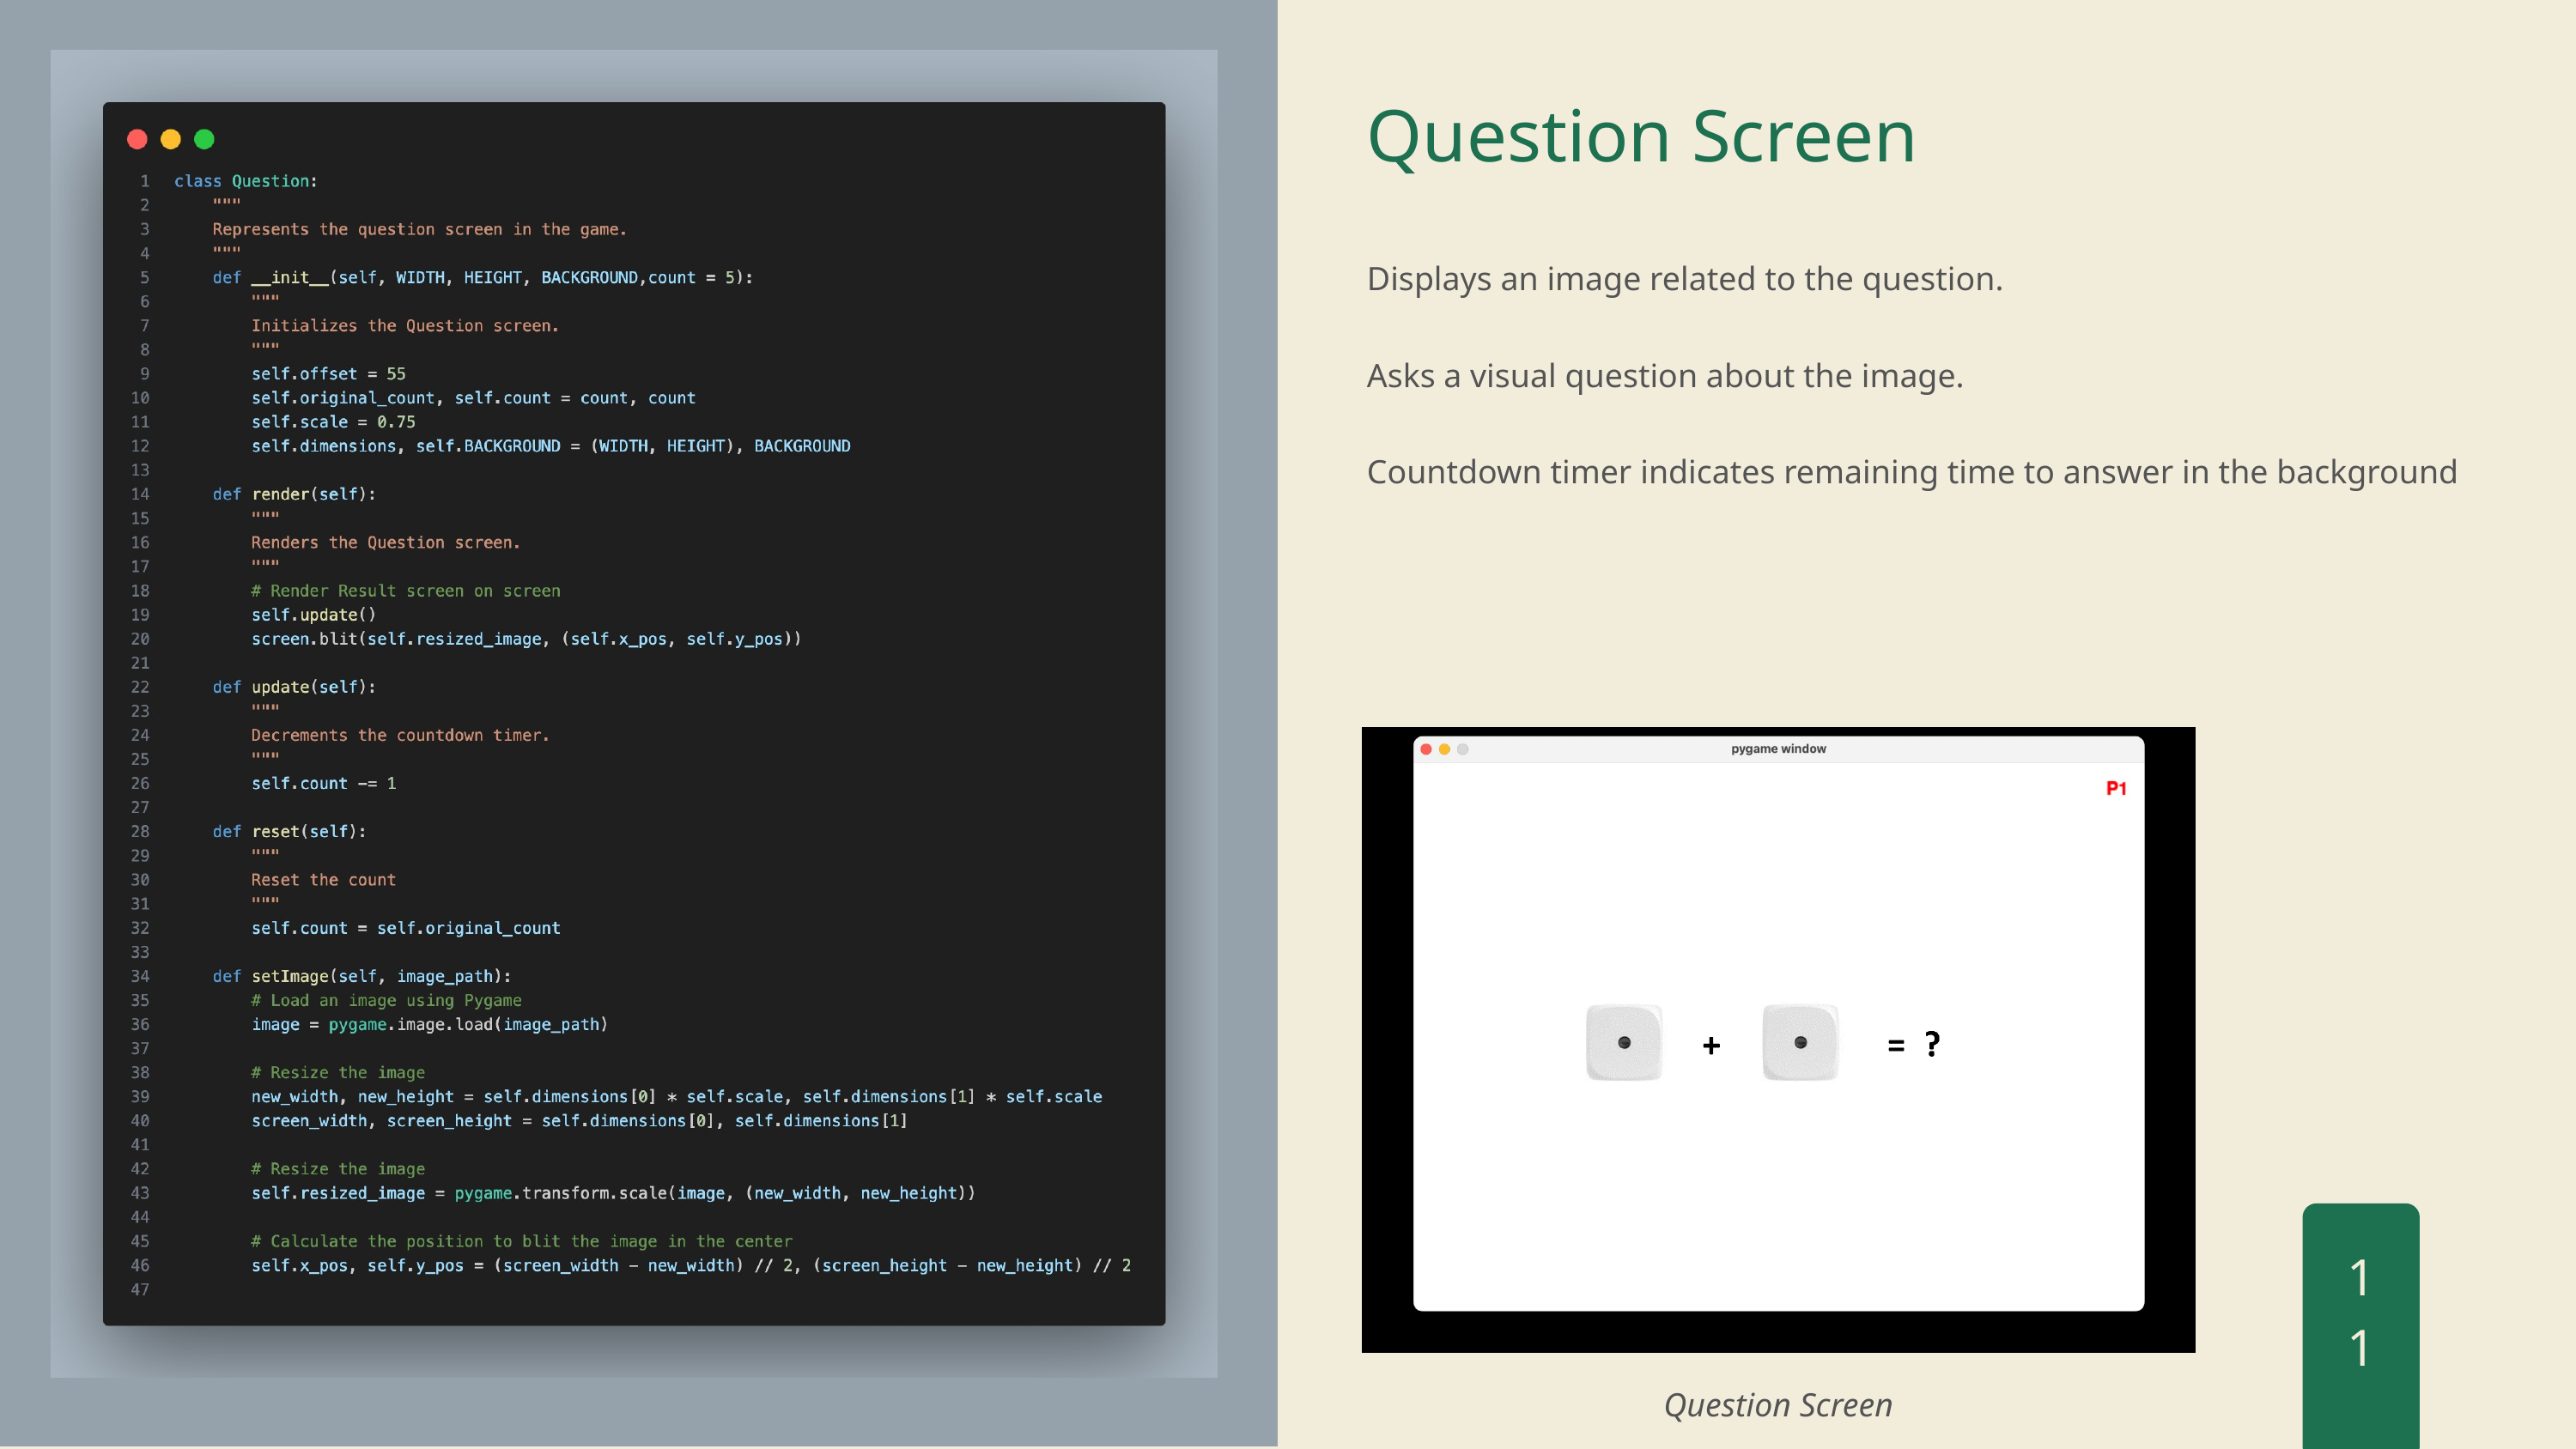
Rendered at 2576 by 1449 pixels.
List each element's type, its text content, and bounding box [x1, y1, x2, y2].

picture [1362, 727, 2196, 1353]
text_box Question Screen [1360, 1358, 2197, 1449]
text_box Displays an image related to the question. Asks a visual question about the image. Countdown timer indicates remaining time to answer in the background [1366, 200, 2494, 491]
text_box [2302, 1203, 2421, 1449]
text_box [0, 0, 1278, 1447]
text_box Question Screen [1366, 76, 2555, 176]
picture [50, 50, 1218, 1378]
